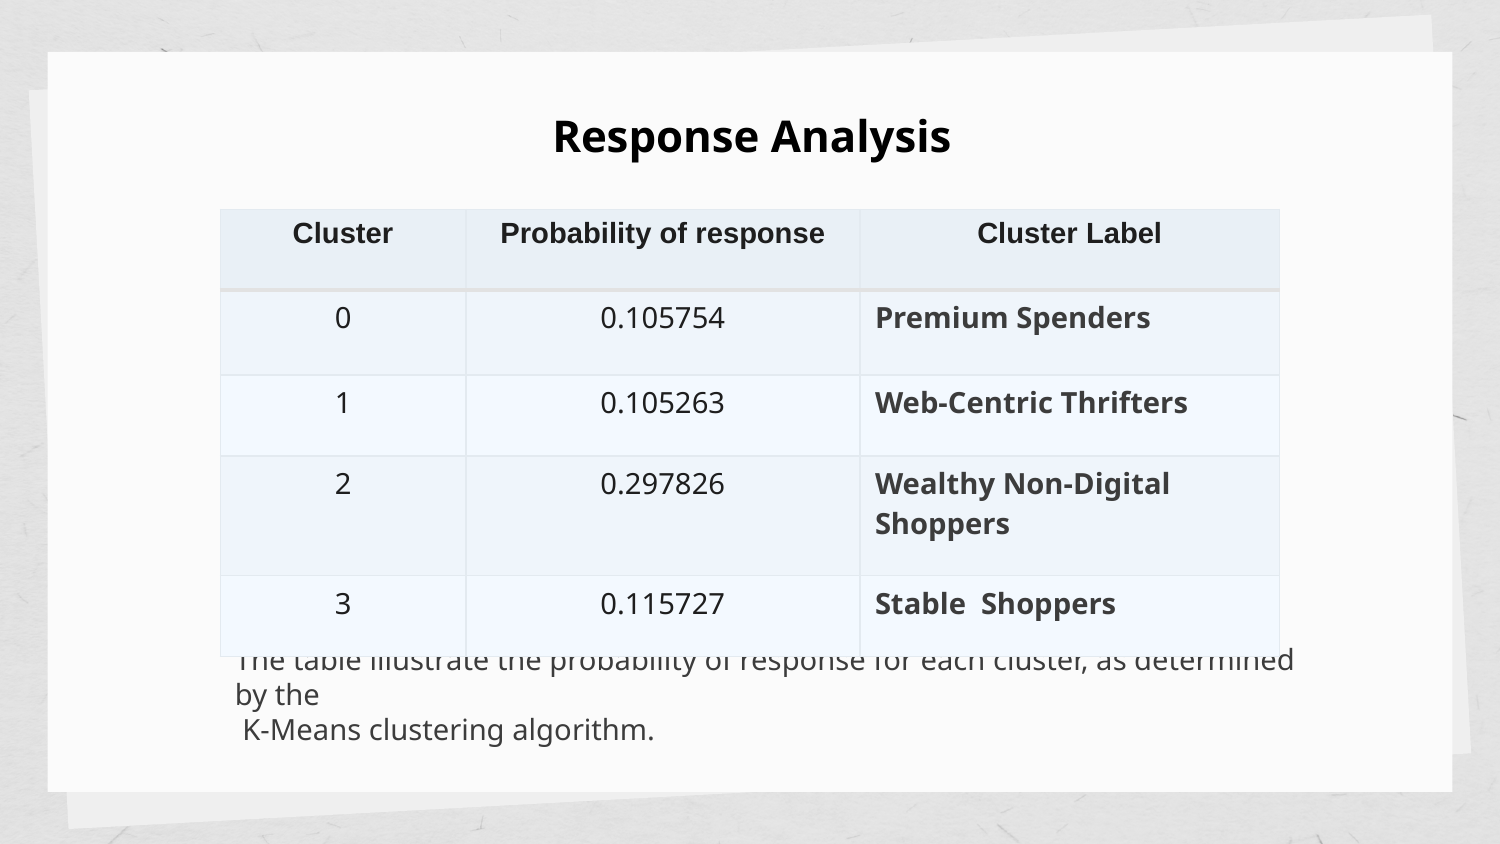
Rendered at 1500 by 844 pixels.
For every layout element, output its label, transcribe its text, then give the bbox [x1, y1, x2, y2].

table_cell 1 [221, 376, 465, 455]
table_cell Premium Spenders [861, 292, 1279, 374]
table_header Cluster [221, 210, 465, 288]
table_cell Stable Shoppers [861, 576, 1279, 656]
text_box The table illustrate the probability of response for each cluster, as determined by the K-Means clustering algorithm. [220, 634, 1319, 754]
table_cell 0 [221, 292, 465, 374]
table_cell 0.115727 [467, 576, 859, 656]
table_cell 0.297826 [467, 457, 859, 575]
table_header Probability of response [467, 210, 859, 288]
table_cell Web-Centric Thrifters [861, 376, 1279, 455]
text_box Response Analysis [537, 100, 1033, 169]
table_cell 2 [221, 457, 465, 575]
table_cell 0.105754 [467, 292, 859, 374]
table_cell 3 [221, 576, 465, 656]
table_header Cluster Label [861, 210, 1279, 288]
table_cell Wealthy Non-Digital Shoppers [861, 457, 1279, 575]
table_cell 0.105263 [467, 376, 859, 455]
